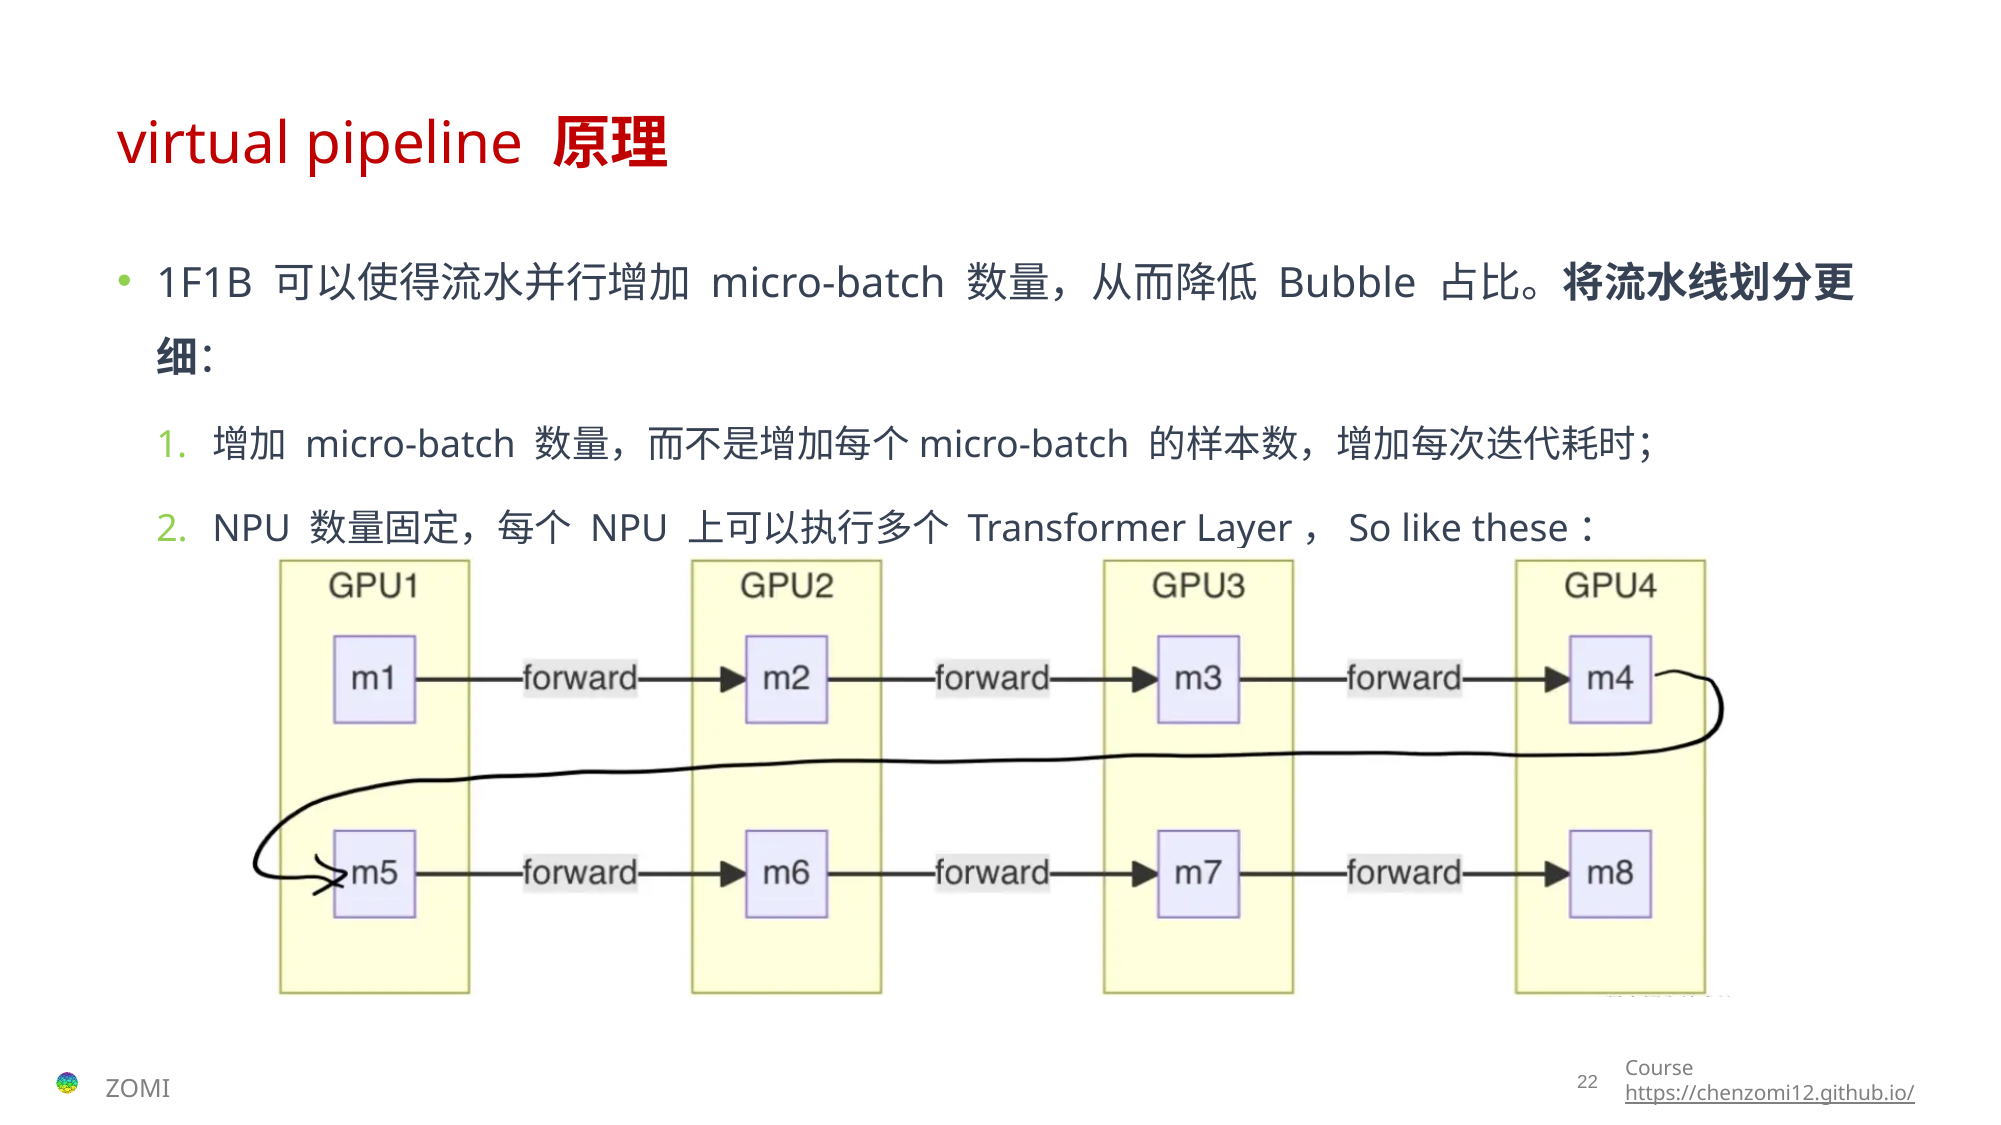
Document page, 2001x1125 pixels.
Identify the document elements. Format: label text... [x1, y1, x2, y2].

list 1F1B 可以使得流水并行增加 micro-batch 数量，从而降低 Bubble 占比。将流水线划分更细： 增加 micro-batch 数量，而不是增加每个micro-batch 的样本数，增加每次迭代耗时； NPU 数量固定，每个 NPU 上可以执行多个 Transformer Layer，So like these： [102, 223, 1901, 1043]
picture [57, 1073, 77, 1093]
title virtual pipeline 原理 [102, 91, 1901, 189]
picture [239, 548, 1730, 997]
